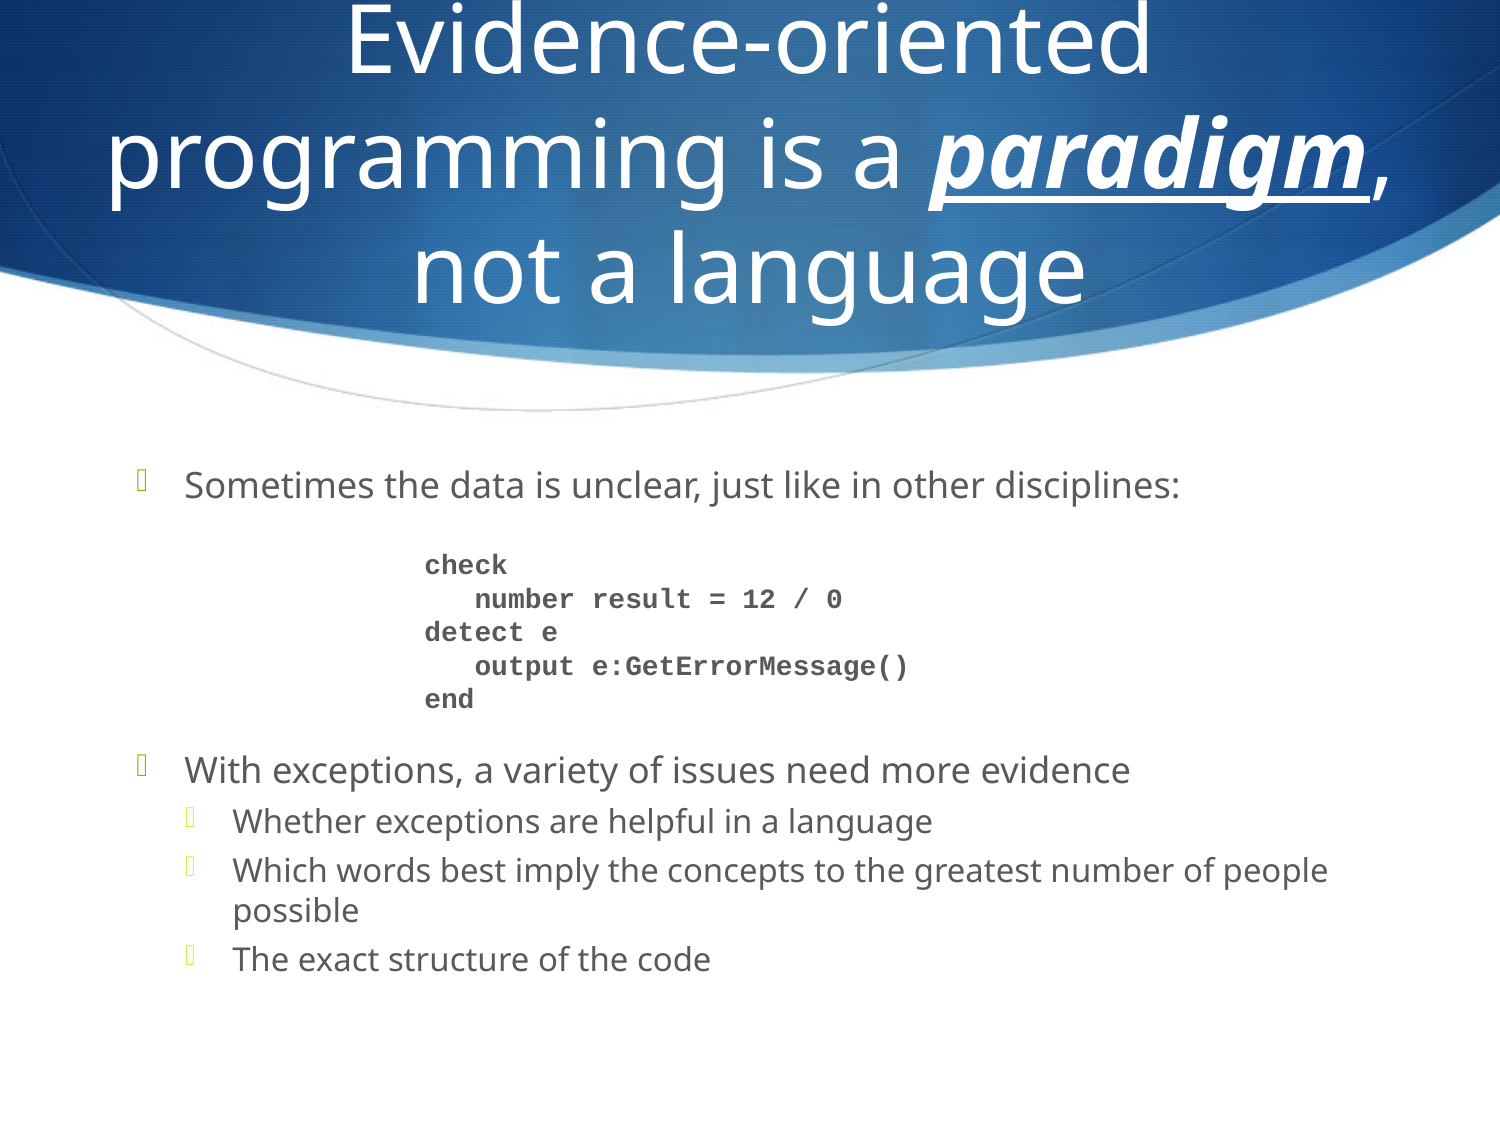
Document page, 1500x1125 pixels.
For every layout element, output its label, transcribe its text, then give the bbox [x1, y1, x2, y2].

picture [0, 0, 1500, 1125]
title Evidence-oriented programming is a paradigm, not a language [75, 56, 1425, 245]
list Sometimes the data is unclear, just like in other disciplines: check number result = 12 / 0 detect e output e:GetErrorMessage() end With exceptions, a variety of issues need more evidence Whether exceptions are helpful in a language Which words best imply the concepts to the greatest number of people possible The exact structure of the code [121, 454, 1404, 991]
